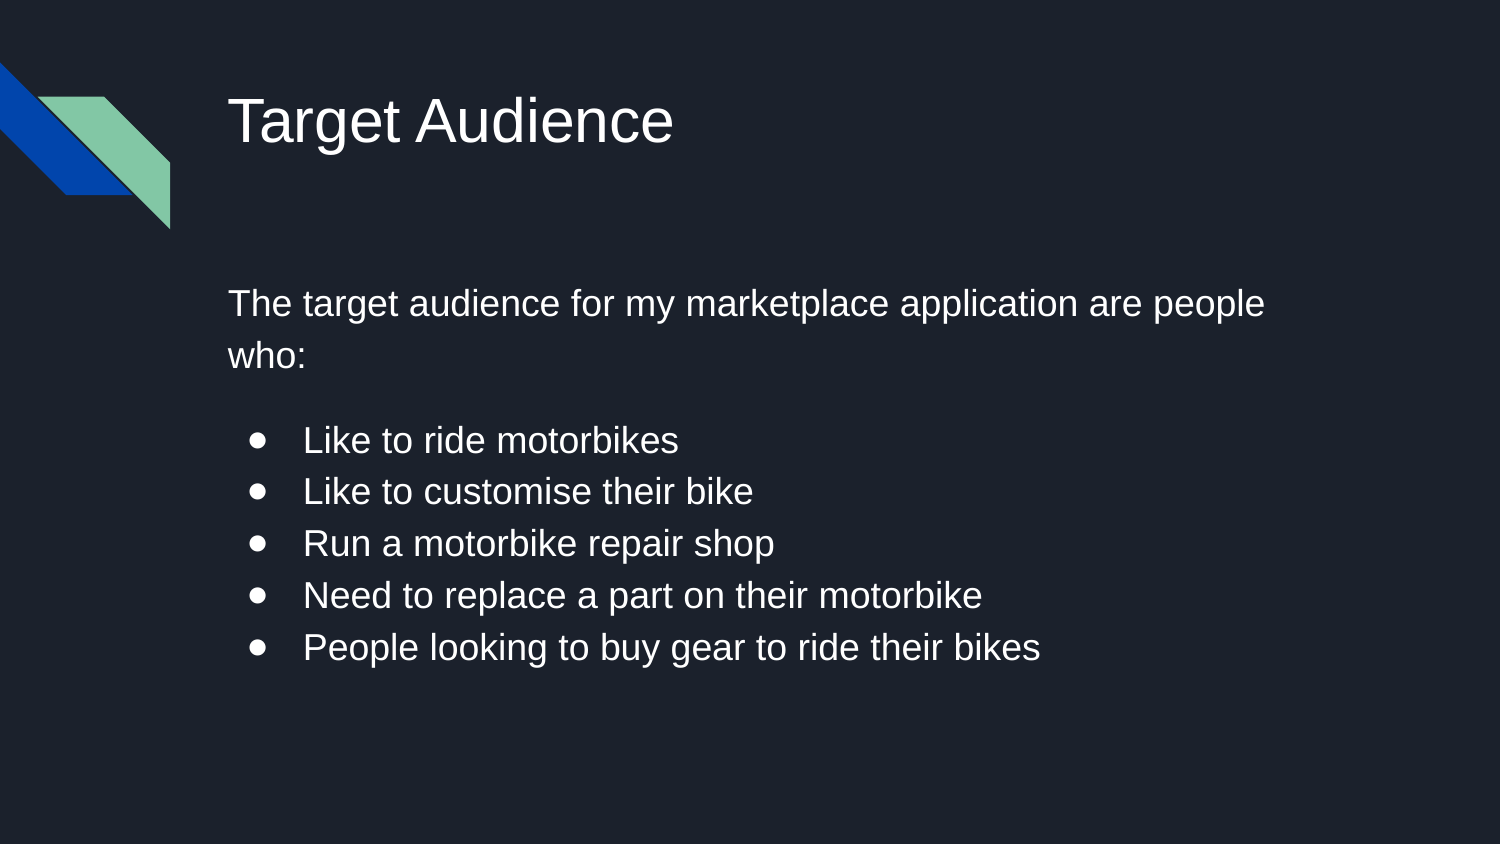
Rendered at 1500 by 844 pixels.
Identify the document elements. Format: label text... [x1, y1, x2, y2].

title Target Audience [212, 64, 1368, 215]
list The target audience for my marketplace application are people who: Like to ride motorbikes Like to customise their bike Run a motorbike repair shop Need to replace a part on their motorbike People looking to buy gear to ride their bikes [212, 257, 1368, 735]
